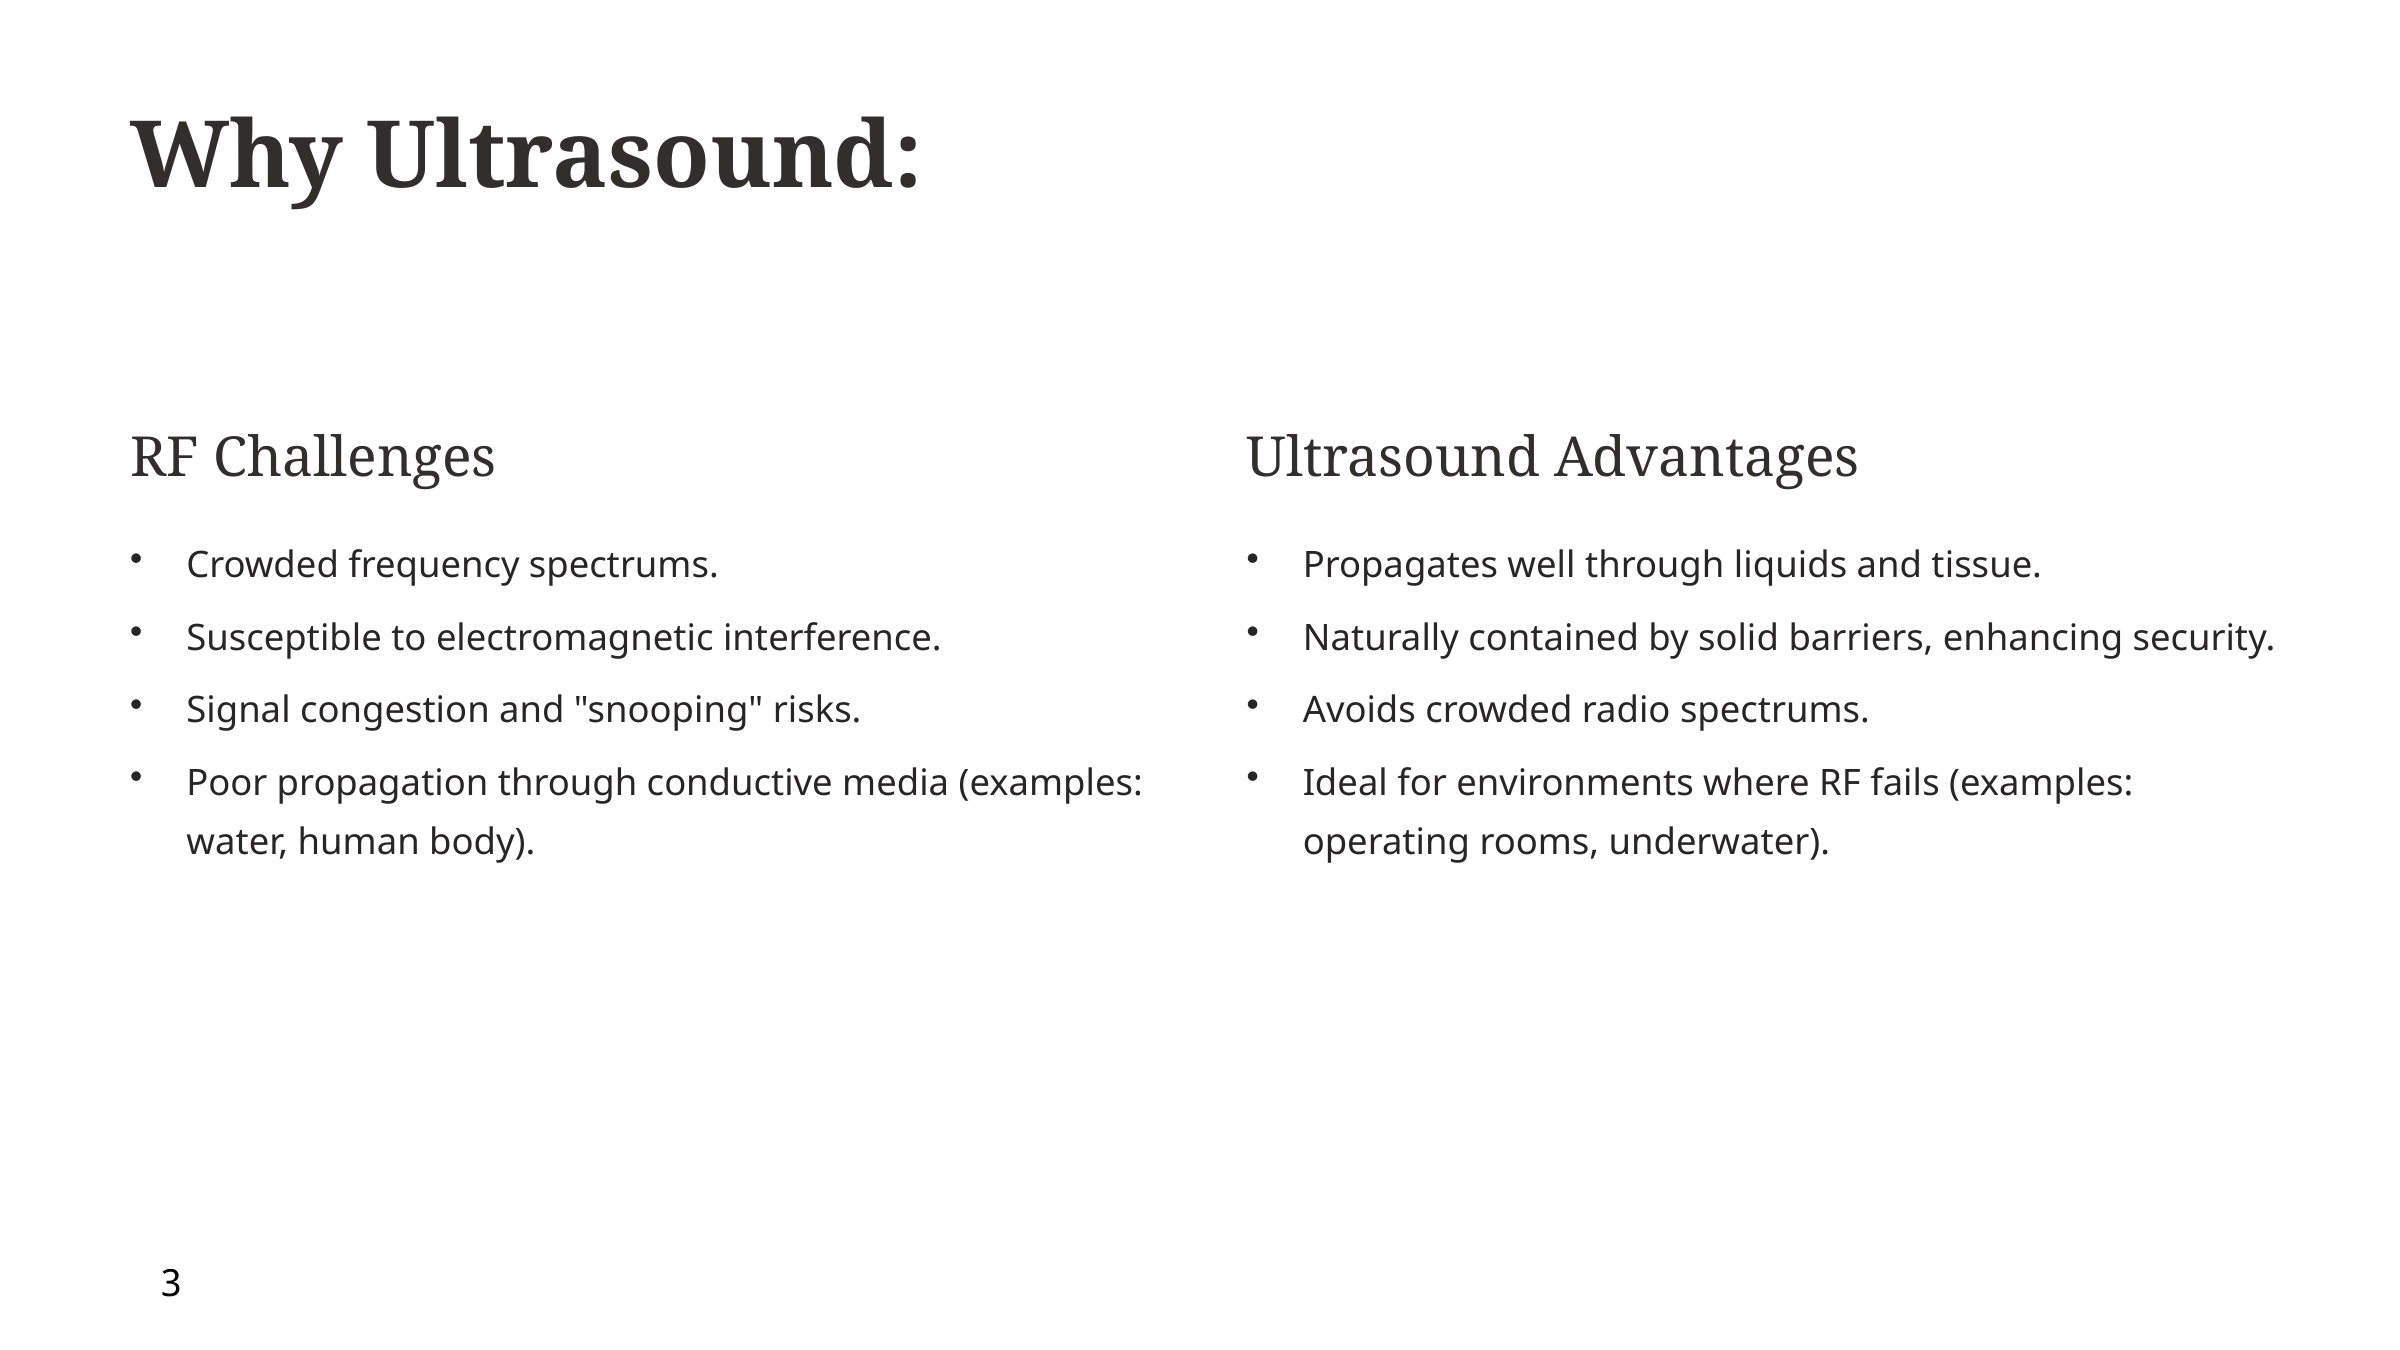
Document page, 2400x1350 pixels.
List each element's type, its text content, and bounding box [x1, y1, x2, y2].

text_box Why Ultrasound: [130, 90, 1061, 207]
text_box Avoids crowded radio spectrums. [1246, 670, 2271, 731]
text_box Naturally contained by solid barriers, enhancing security. [1246, 598, 2271, 658]
text_box Ultrasound Advantages [1246, 418, 1825, 489]
text_box Propagates well through liquids and tissue. [1246, 525, 2271, 586]
text_box Poor propagation through conductive media (examples: water, human body). [130, 743, 1155, 863]
text_box Crowded frequency spectrums. [130, 525, 1155, 586]
text_box Signal congestion and "snooping" risks. [130, 670, 1155, 731]
text_box Ideal for environments where RF fails (examples: operating rooms, underwater). [1246, 743, 2271, 863]
text_box Susceptible to electromagnetic interference. [130, 598, 1155, 658]
text_box RF Challenges [130, 418, 689, 489]
